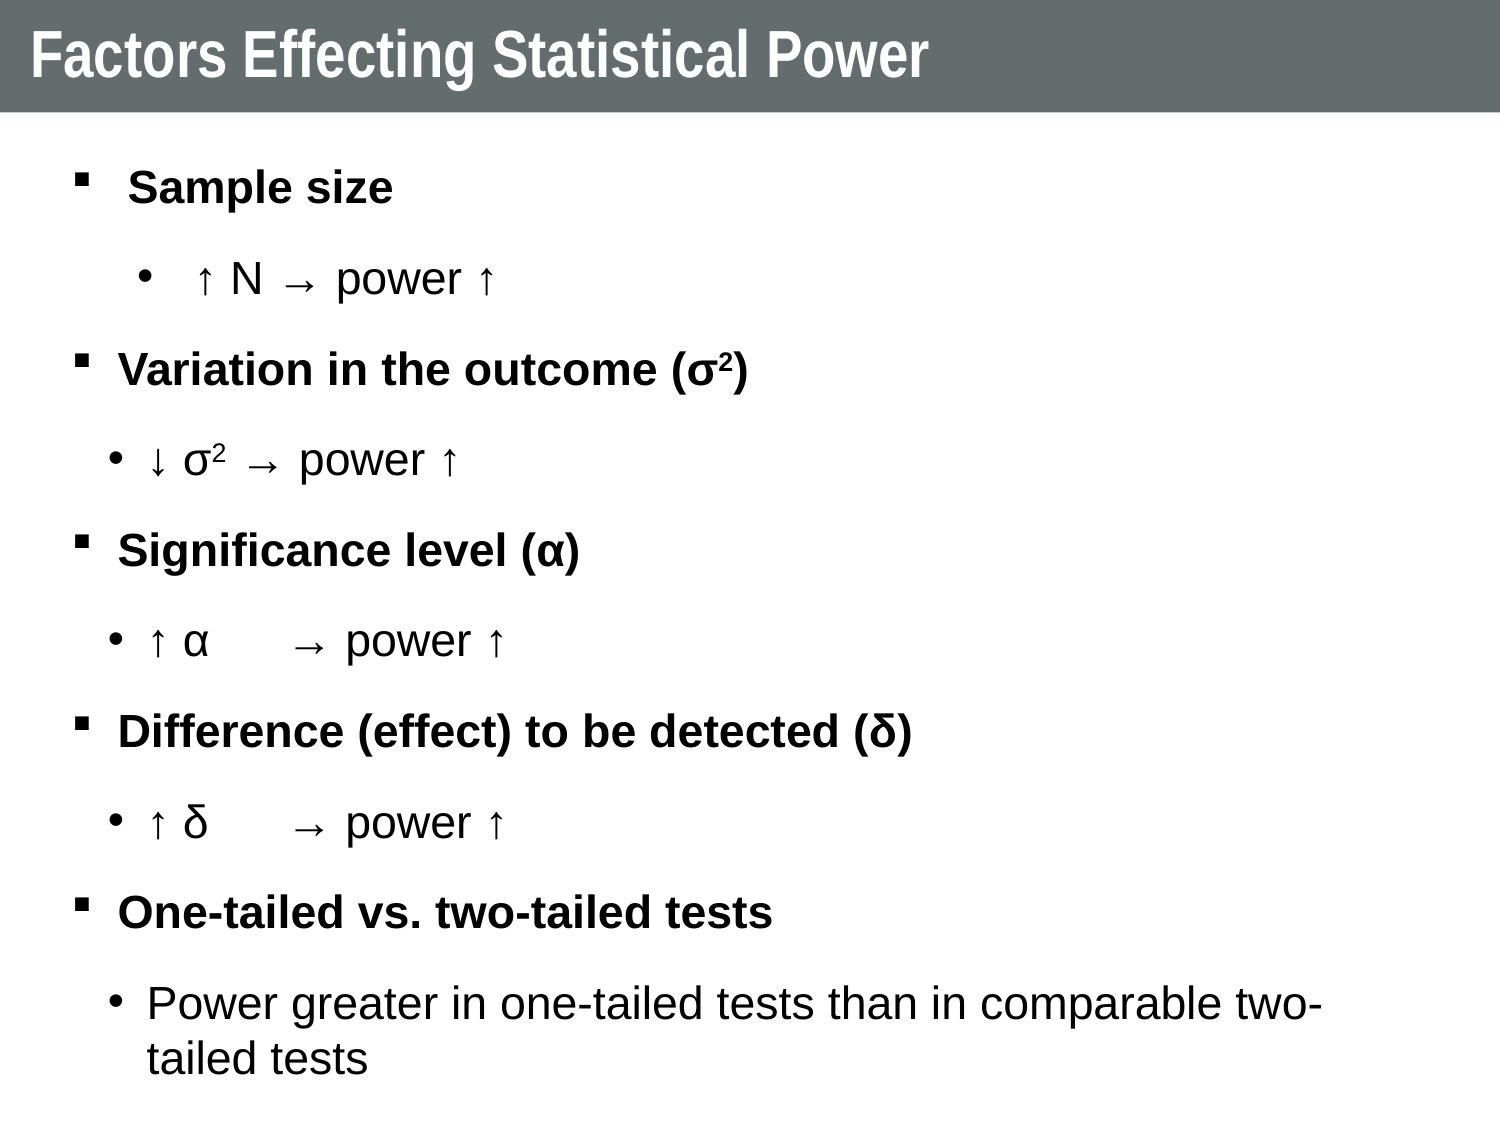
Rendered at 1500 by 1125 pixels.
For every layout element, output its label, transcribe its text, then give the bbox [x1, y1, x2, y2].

title Factors Effecting Statistical Power [0, 0, 1500, 117]
list Sample size ↑ N → power ↑ Variation in the outcome (σ2) ↓ σ2 → power ↑ Significance level (α) ↑ α → power ↑ Difference (effect) to be detected (δ) ↑ δ → power ↑ One-tailed vs. two-tailed tests Power greater in one-tailed tests than in comparable two-tailed tests [56, 149, 1444, 1101]
